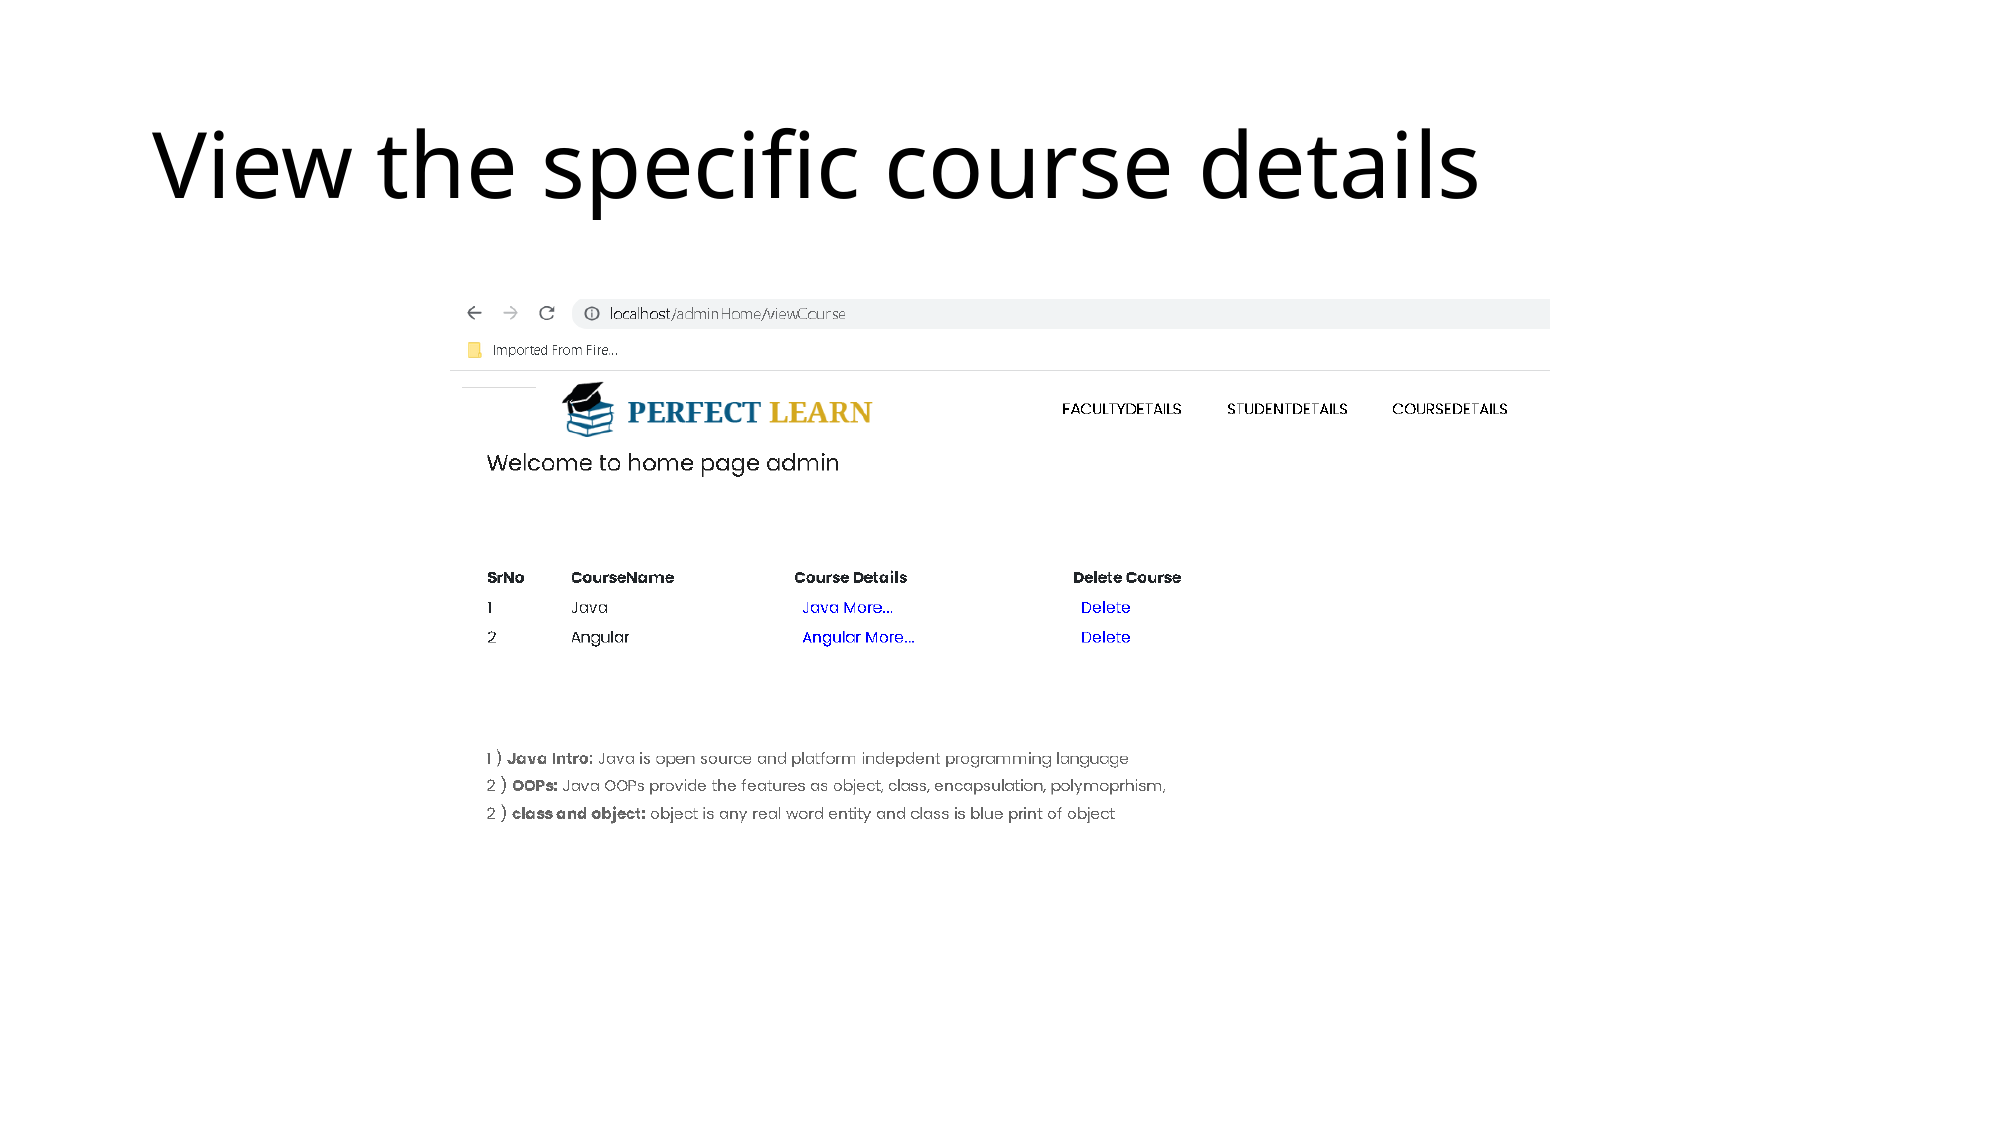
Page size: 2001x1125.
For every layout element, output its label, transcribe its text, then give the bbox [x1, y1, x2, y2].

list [450, 299, 1550, 1014]
title View the specific course details [137, 59, 1863, 278]
